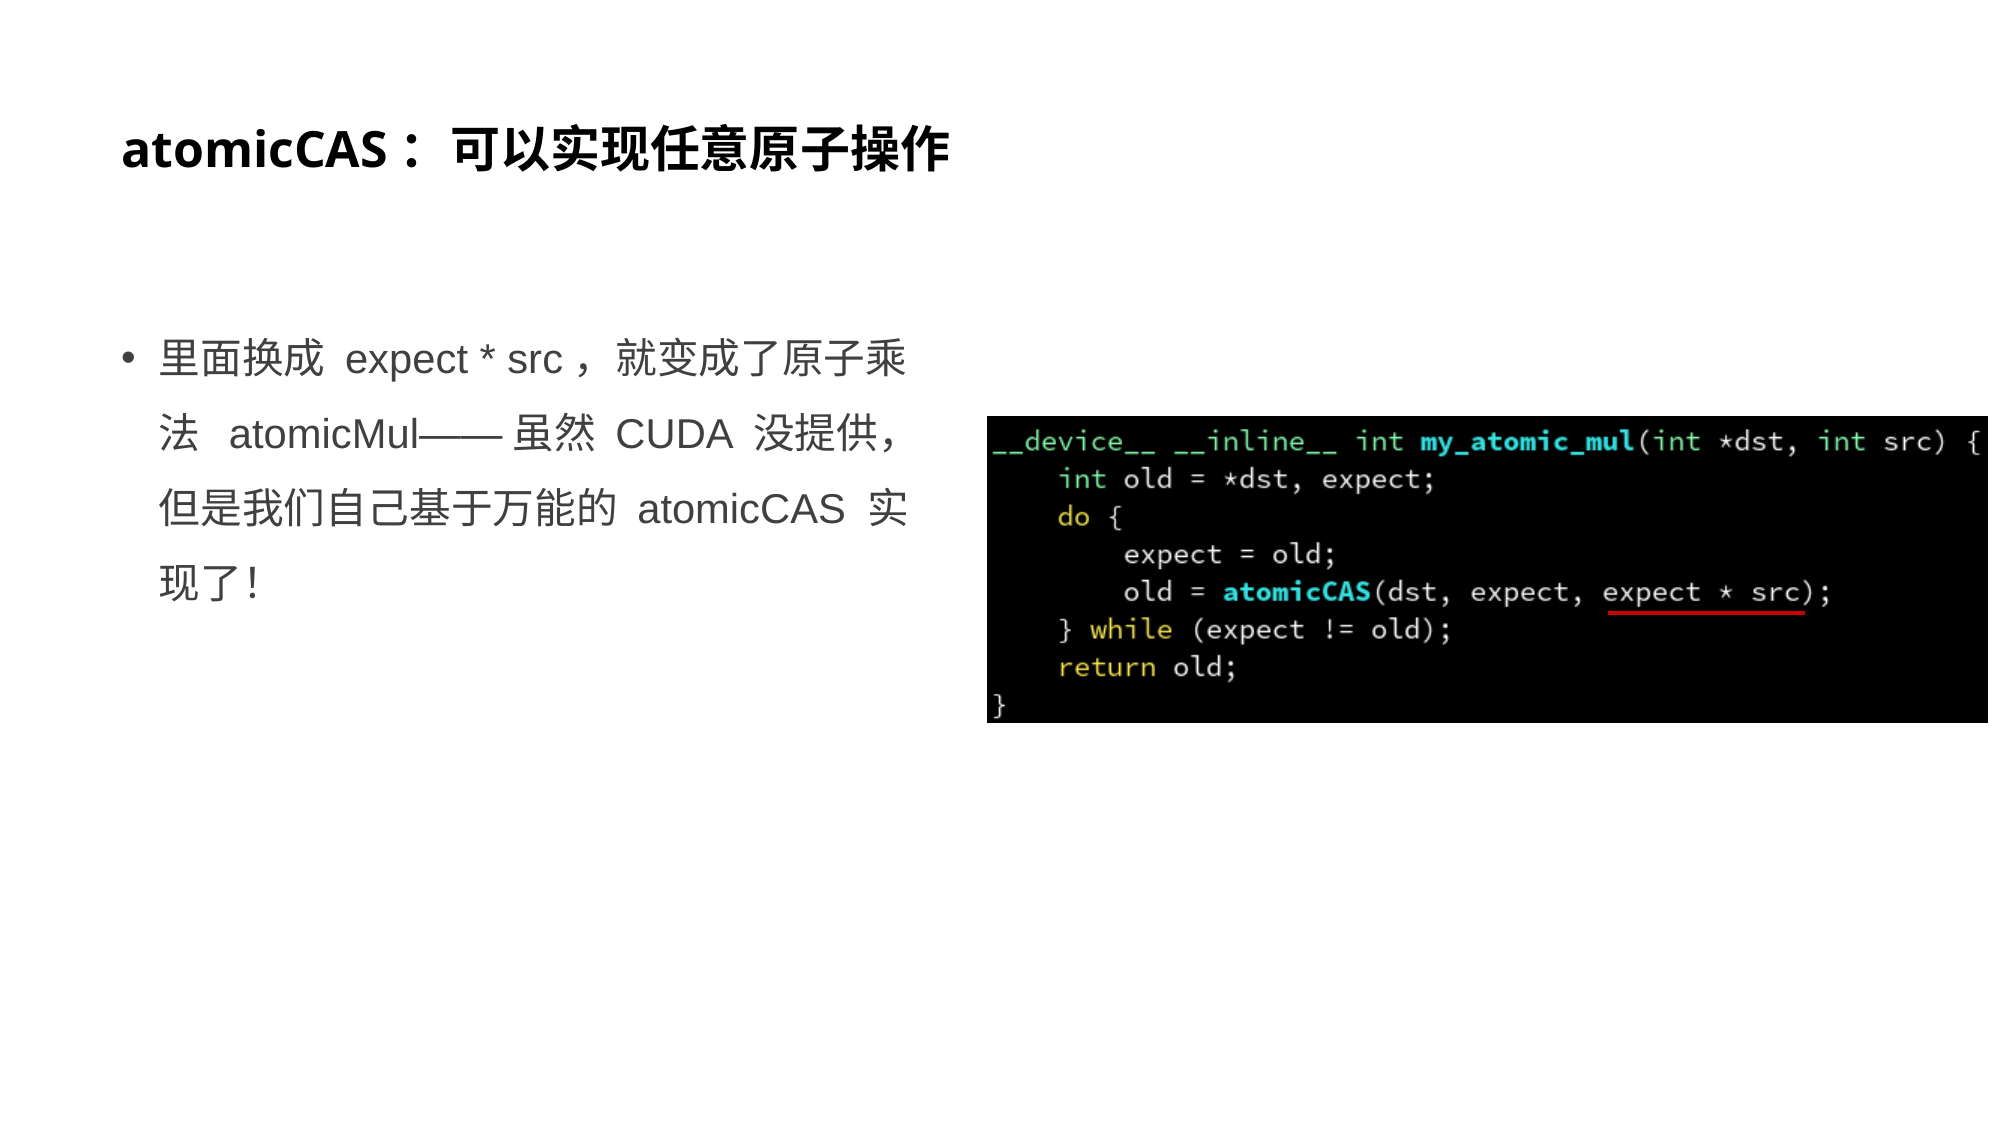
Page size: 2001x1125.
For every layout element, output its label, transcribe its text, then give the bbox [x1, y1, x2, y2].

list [987, 416, 1988, 723]
title atomicCAS：可以实现任意原子操作 [106, 42, 1832, 260]
list 里面换成 expect * src，就变成了原子乘法 atomicMul——虽然 CUDA 没提供，但是我们自己基于万能的 atomicCAS 实现了！ [106, 299, 957, 1014]
